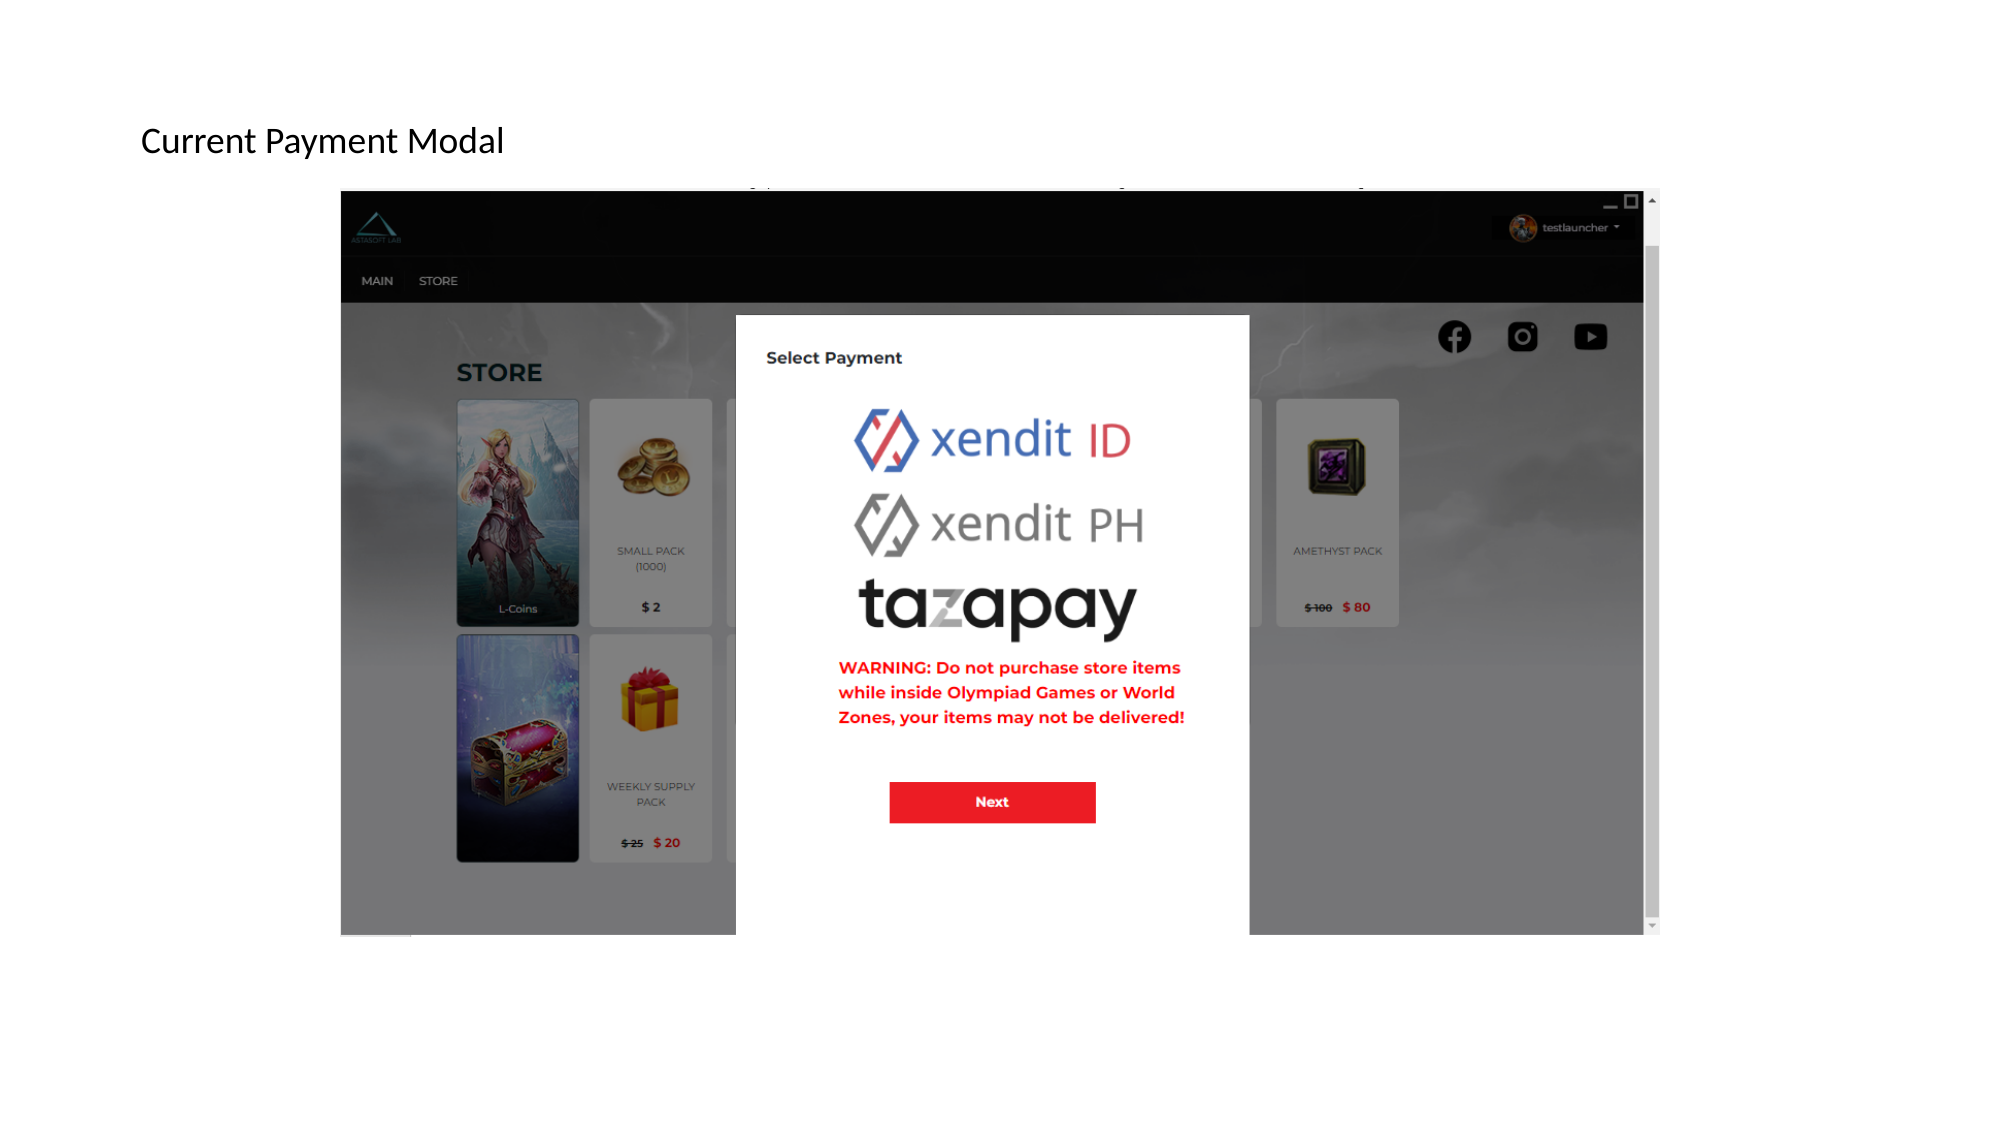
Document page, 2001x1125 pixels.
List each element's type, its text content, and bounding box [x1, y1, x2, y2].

text_box Current Payment Modal [126, 108, 725, 168]
picture [340, 188, 1660, 937]
